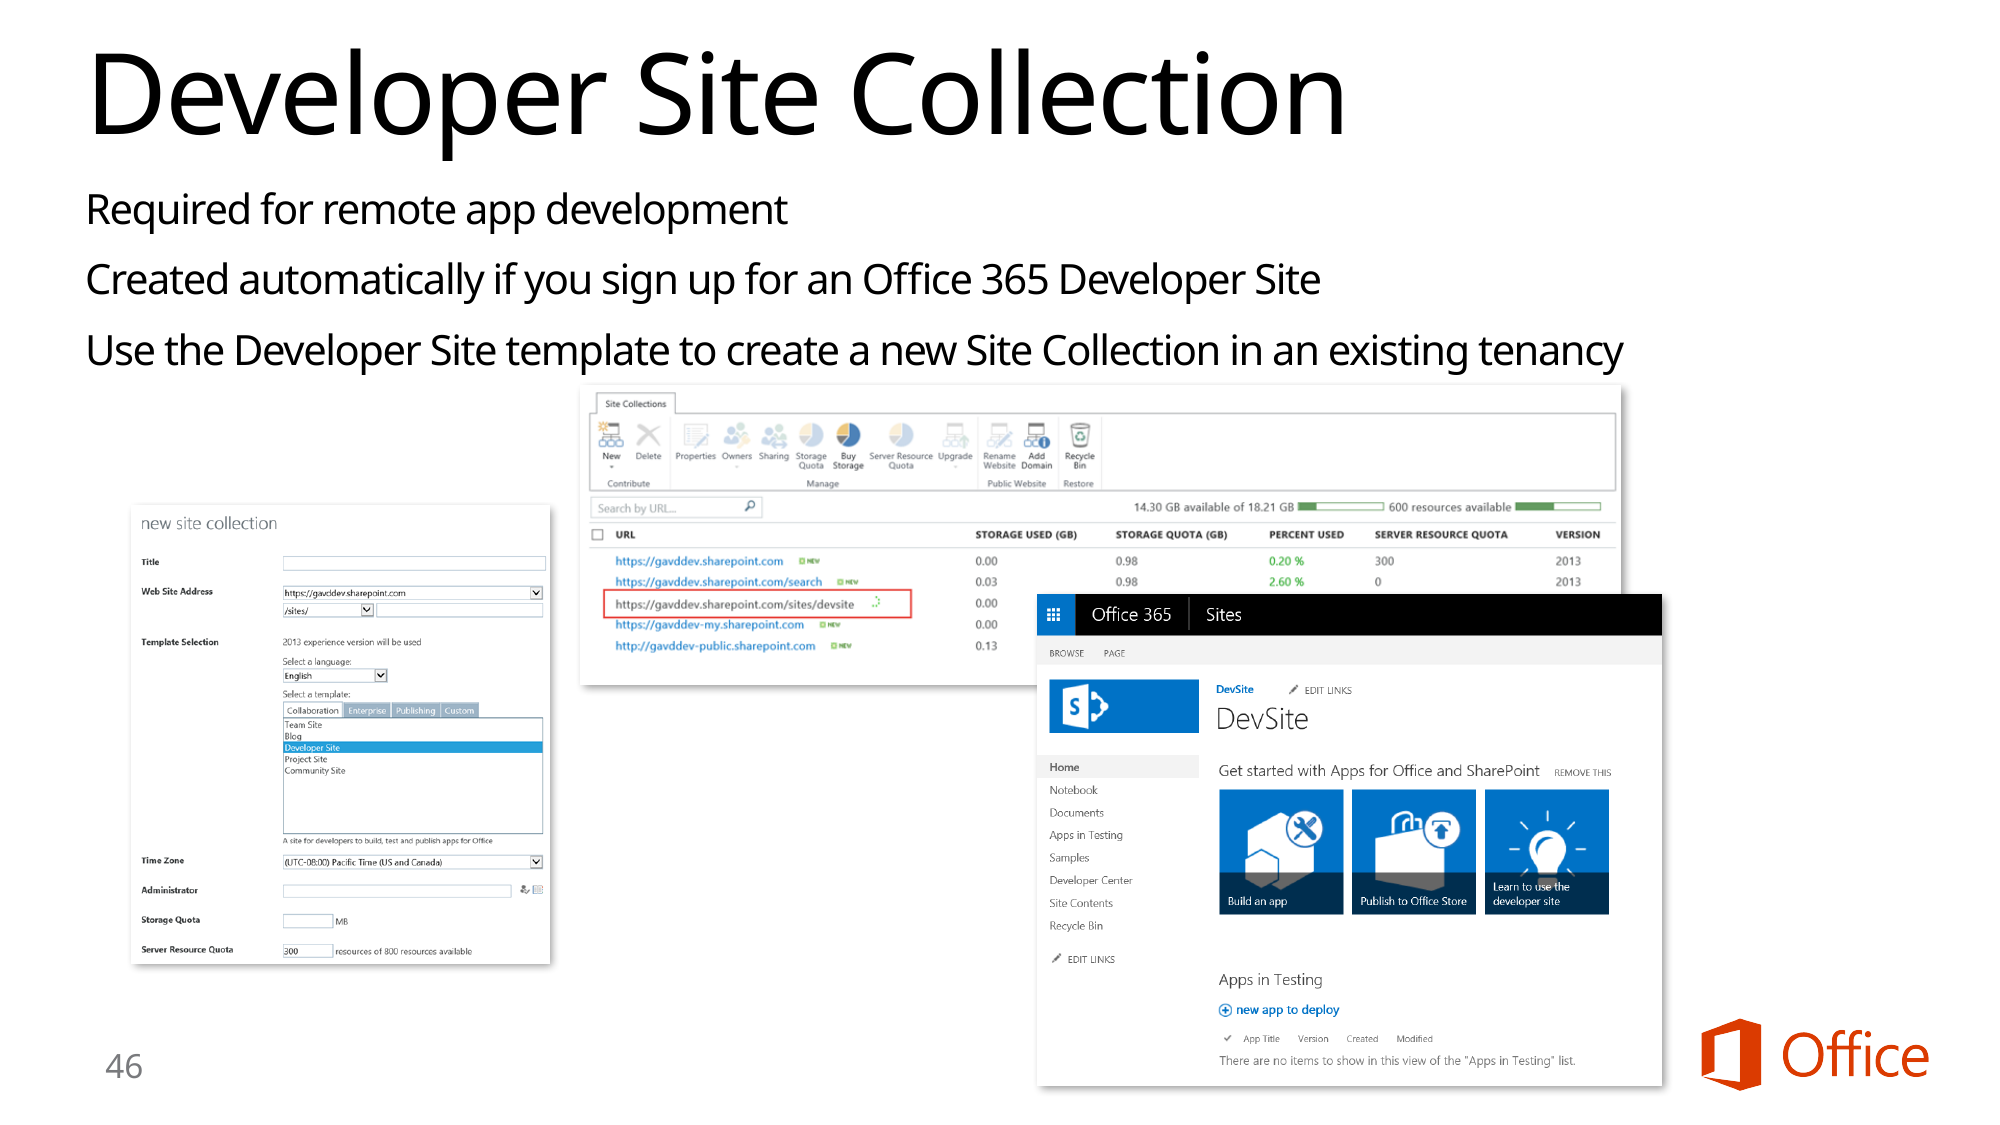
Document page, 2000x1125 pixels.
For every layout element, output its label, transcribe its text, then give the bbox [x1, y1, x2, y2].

picture [1670, 987, 1960, 1122]
title Developer Site Collection [85, 37, 1914, 161]
slide_number 46 [85, 1049, 178, 1086]
picture [131, 505, 550, 964]
list Required for remote app development Created automatically if you sign up for an Office 365 Developer Site Use the Developer Site template to create a new Site Collection in an existing tenancy [85, 189, 1914, 409]
picture [579, 385, 1662, 1086]
